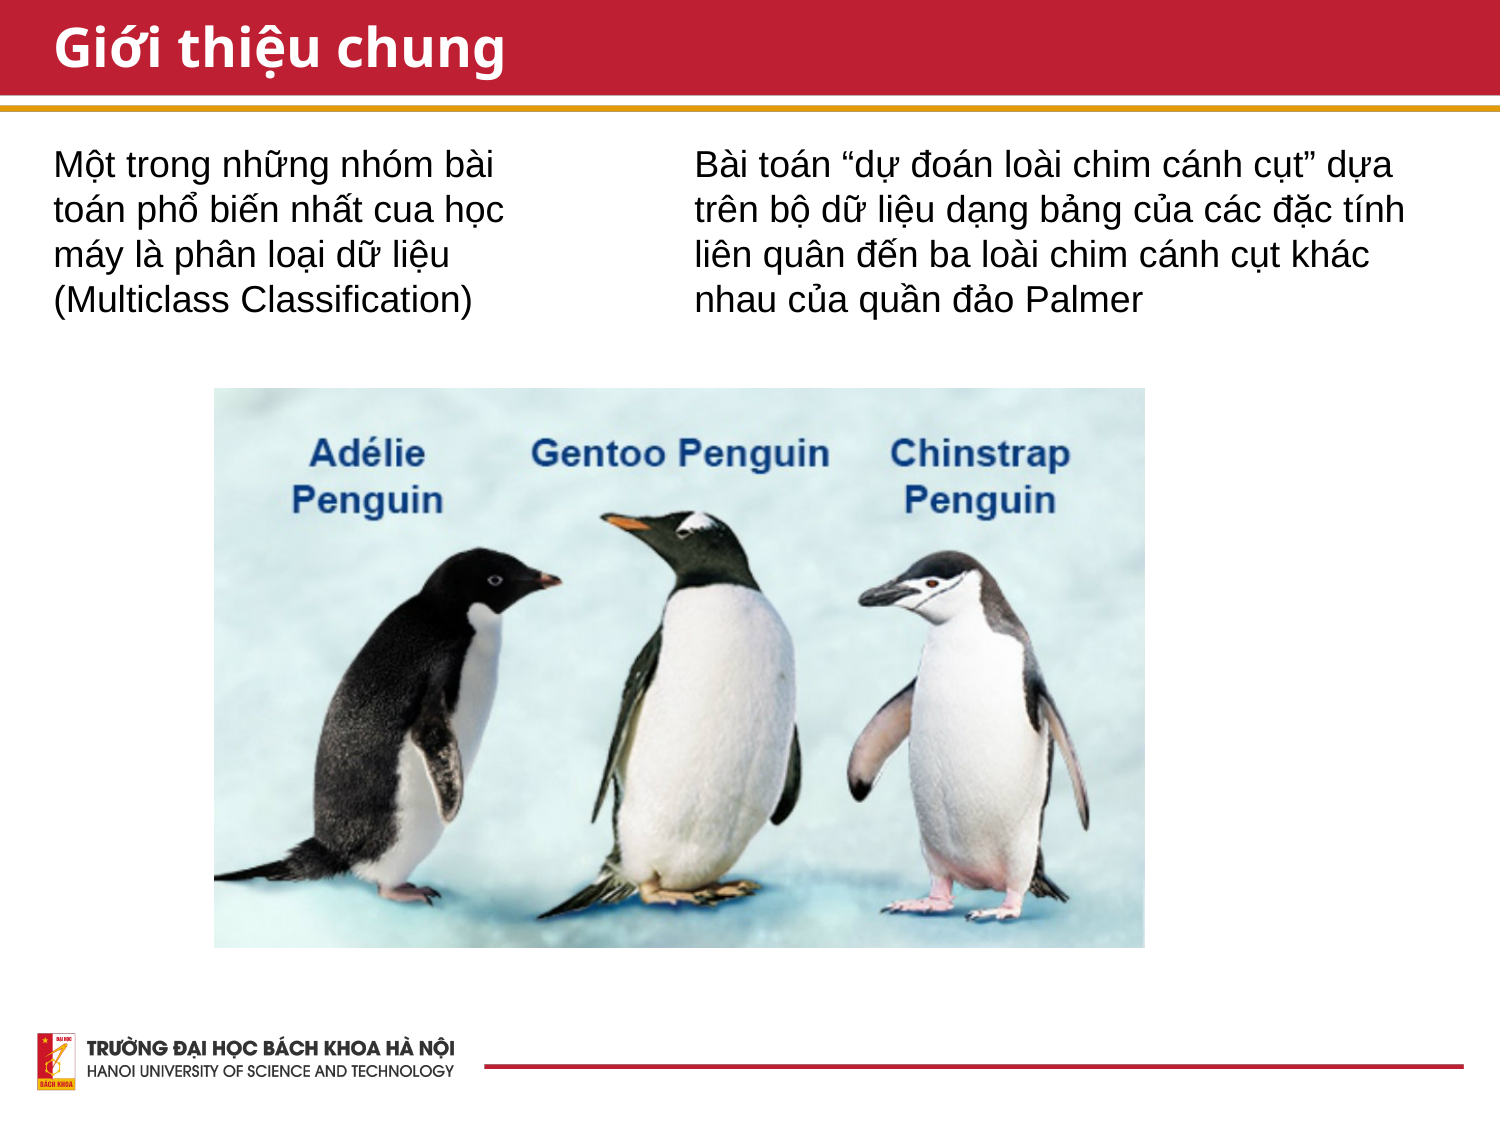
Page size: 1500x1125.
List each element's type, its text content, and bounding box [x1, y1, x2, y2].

picture [0, 0, 1500, 1125]
title Giới thiệu chung [38, 12, 1462, 87]
text_box Bài toán “dự đoán loài chim cánh cụt” dựa trên bộ dữ liệu dạng bảng của các đặc tính liên quân đến ba loài chim cánh cụt khác nhau của quần đảo Palmer [679, 132, 1462, 328]
text_box Một trong những nhóm bài toán phổ biến nhất cua học máy là phân loại dữ liệu (Multiclass Classification) [38, 132, 525, 328]
